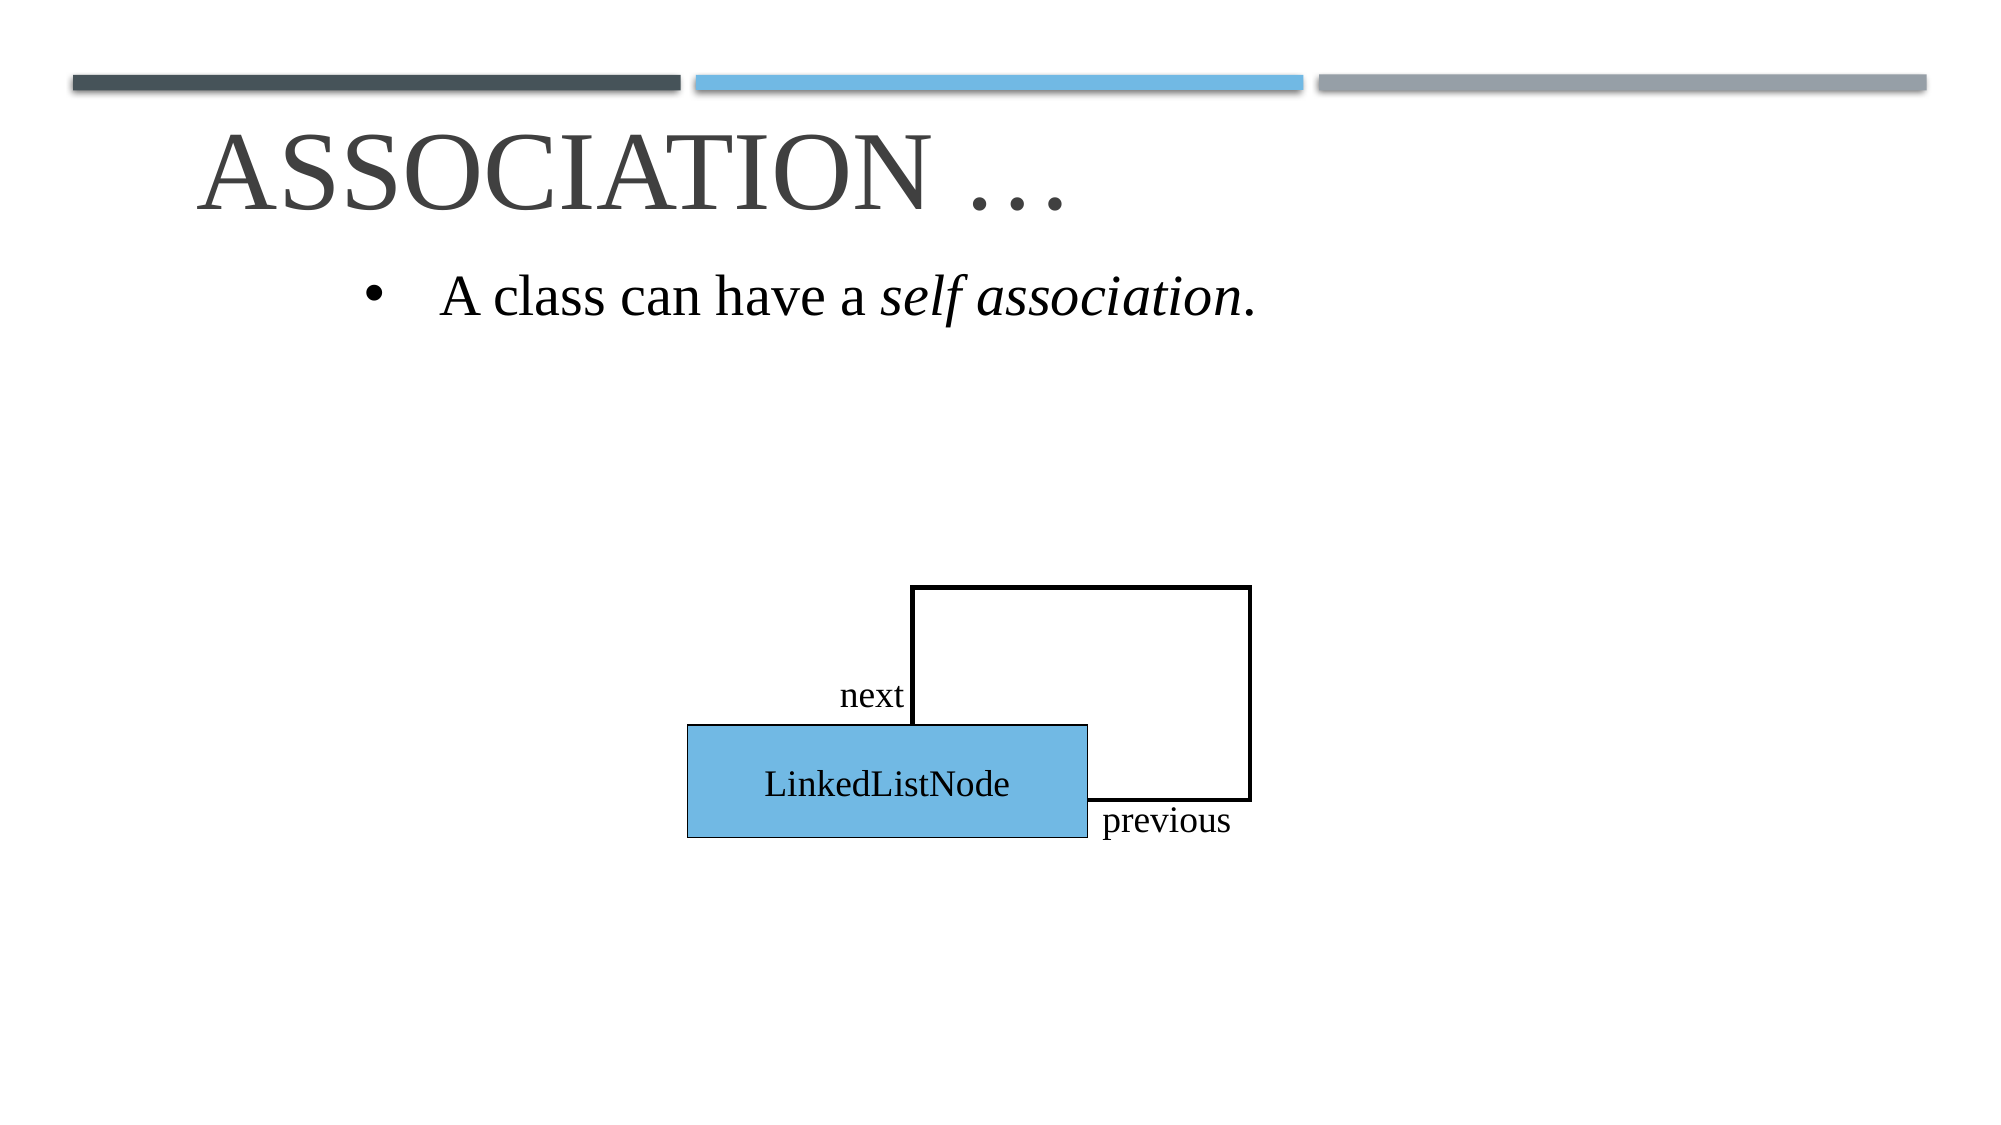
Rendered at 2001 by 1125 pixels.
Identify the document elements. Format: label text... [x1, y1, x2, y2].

text_box A class can have a self association. [349, 249, 1638, 335]
title Association … [181, 152, 1520, 240]
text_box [686, 586, 1264, 849]
